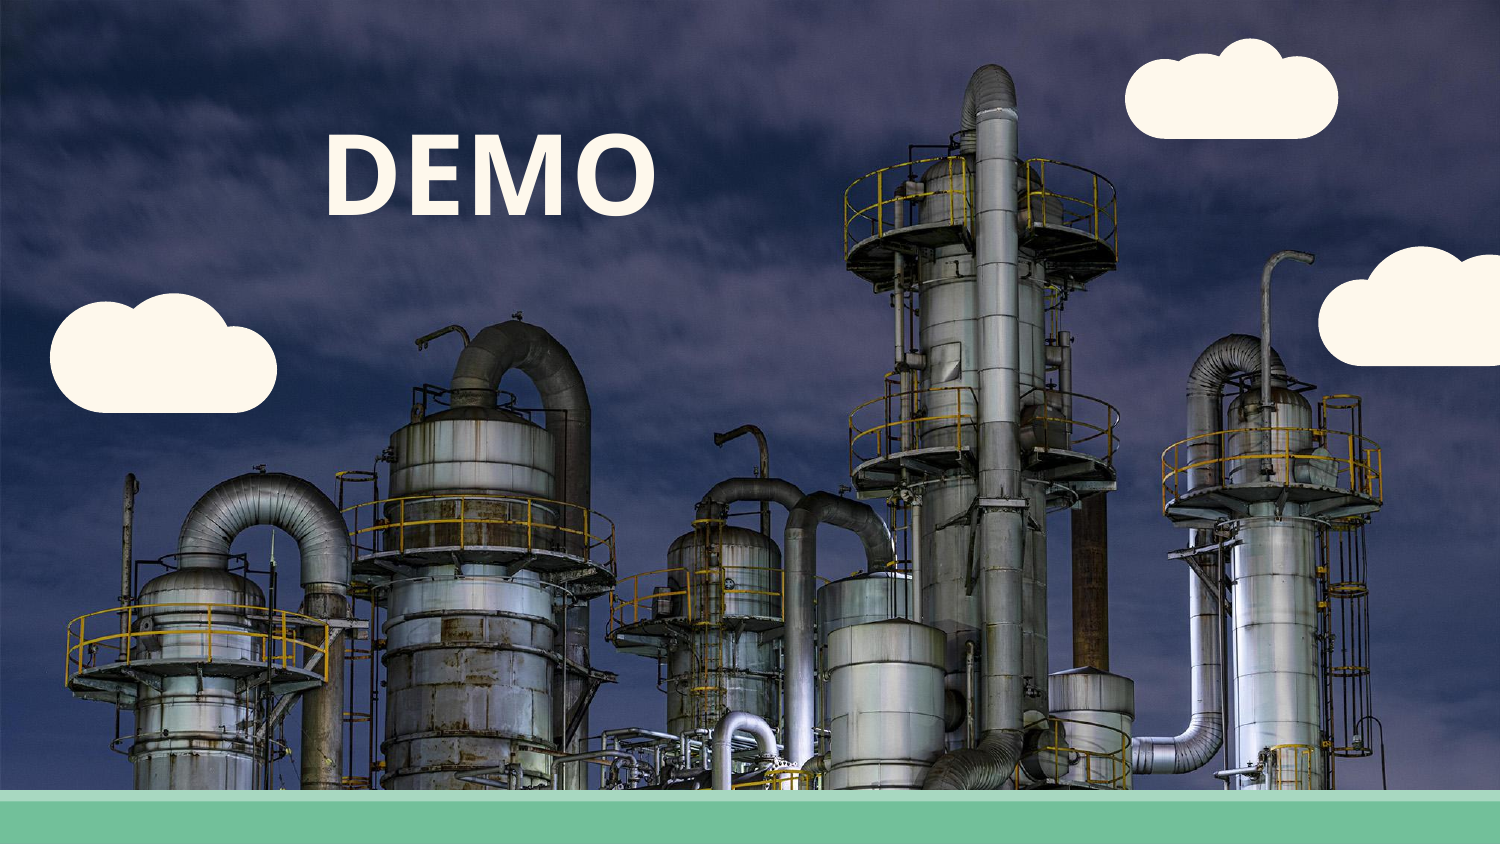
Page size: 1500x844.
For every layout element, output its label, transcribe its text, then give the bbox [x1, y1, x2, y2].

picture [0, 0, 1500, 790]
title DEMO [118, 87, 863, 260]
text_box [1318, 246, 1500, 367]
text_box [49, 293, 278, 413]
text_box [1125, 38, 1339, 139]
